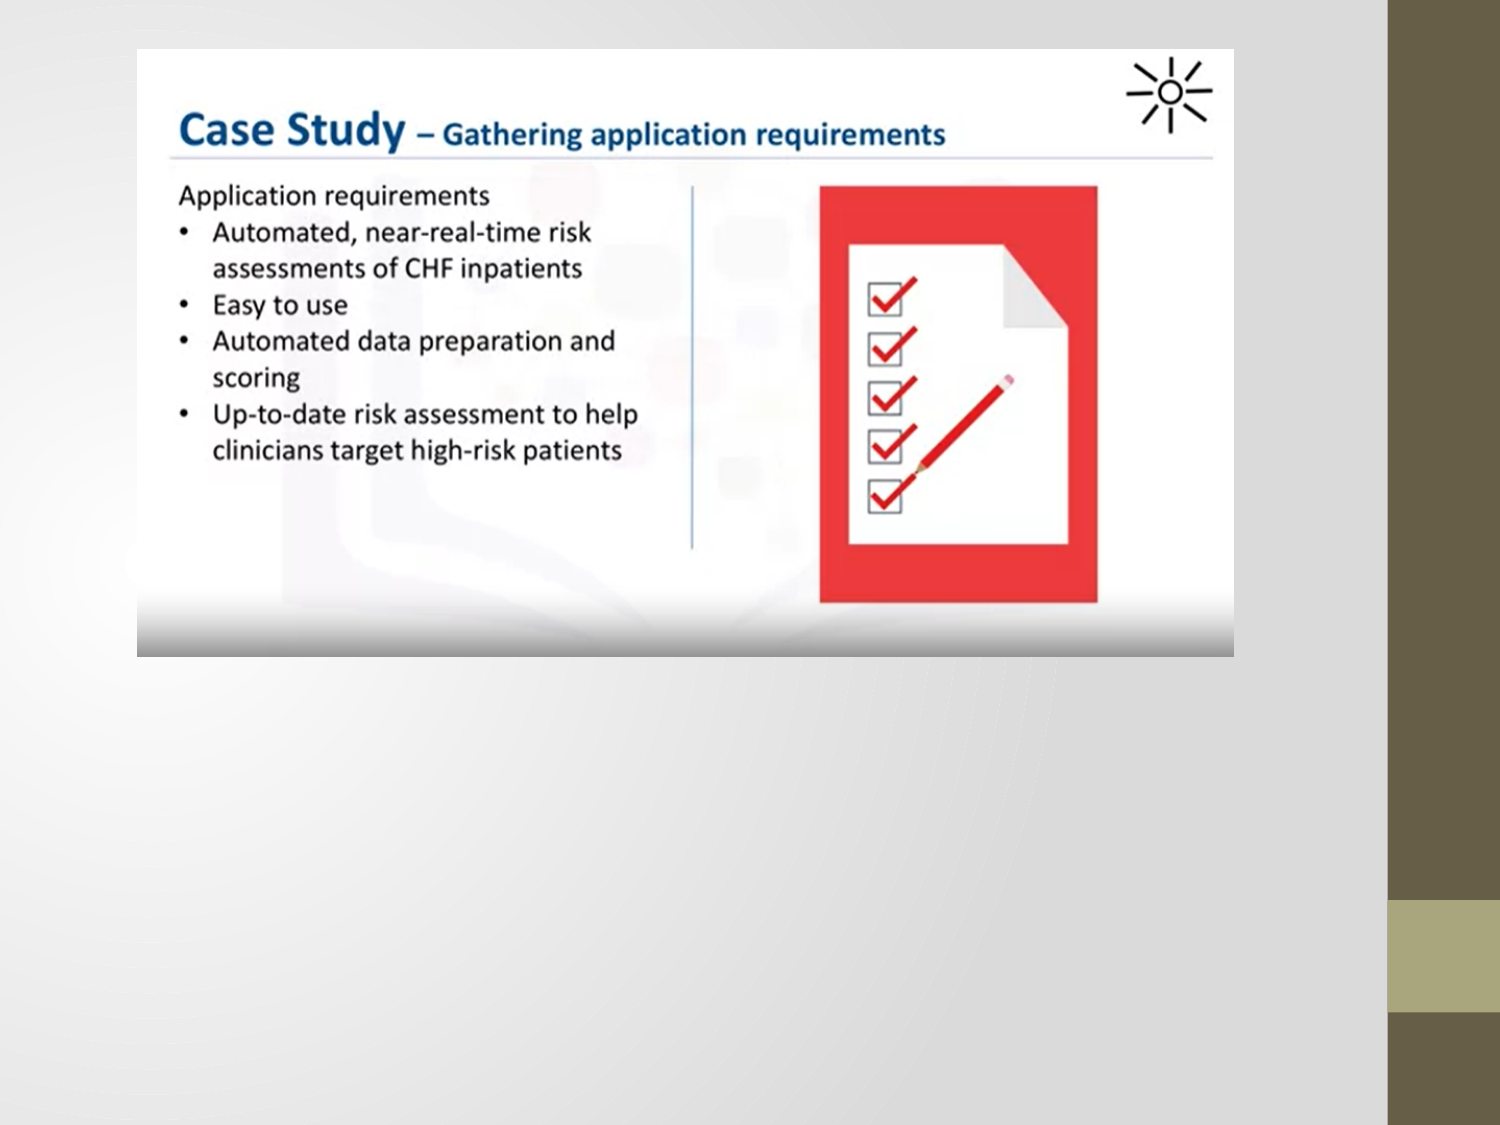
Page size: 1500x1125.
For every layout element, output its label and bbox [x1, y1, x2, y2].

picture [136, 49, 1234, 657]
